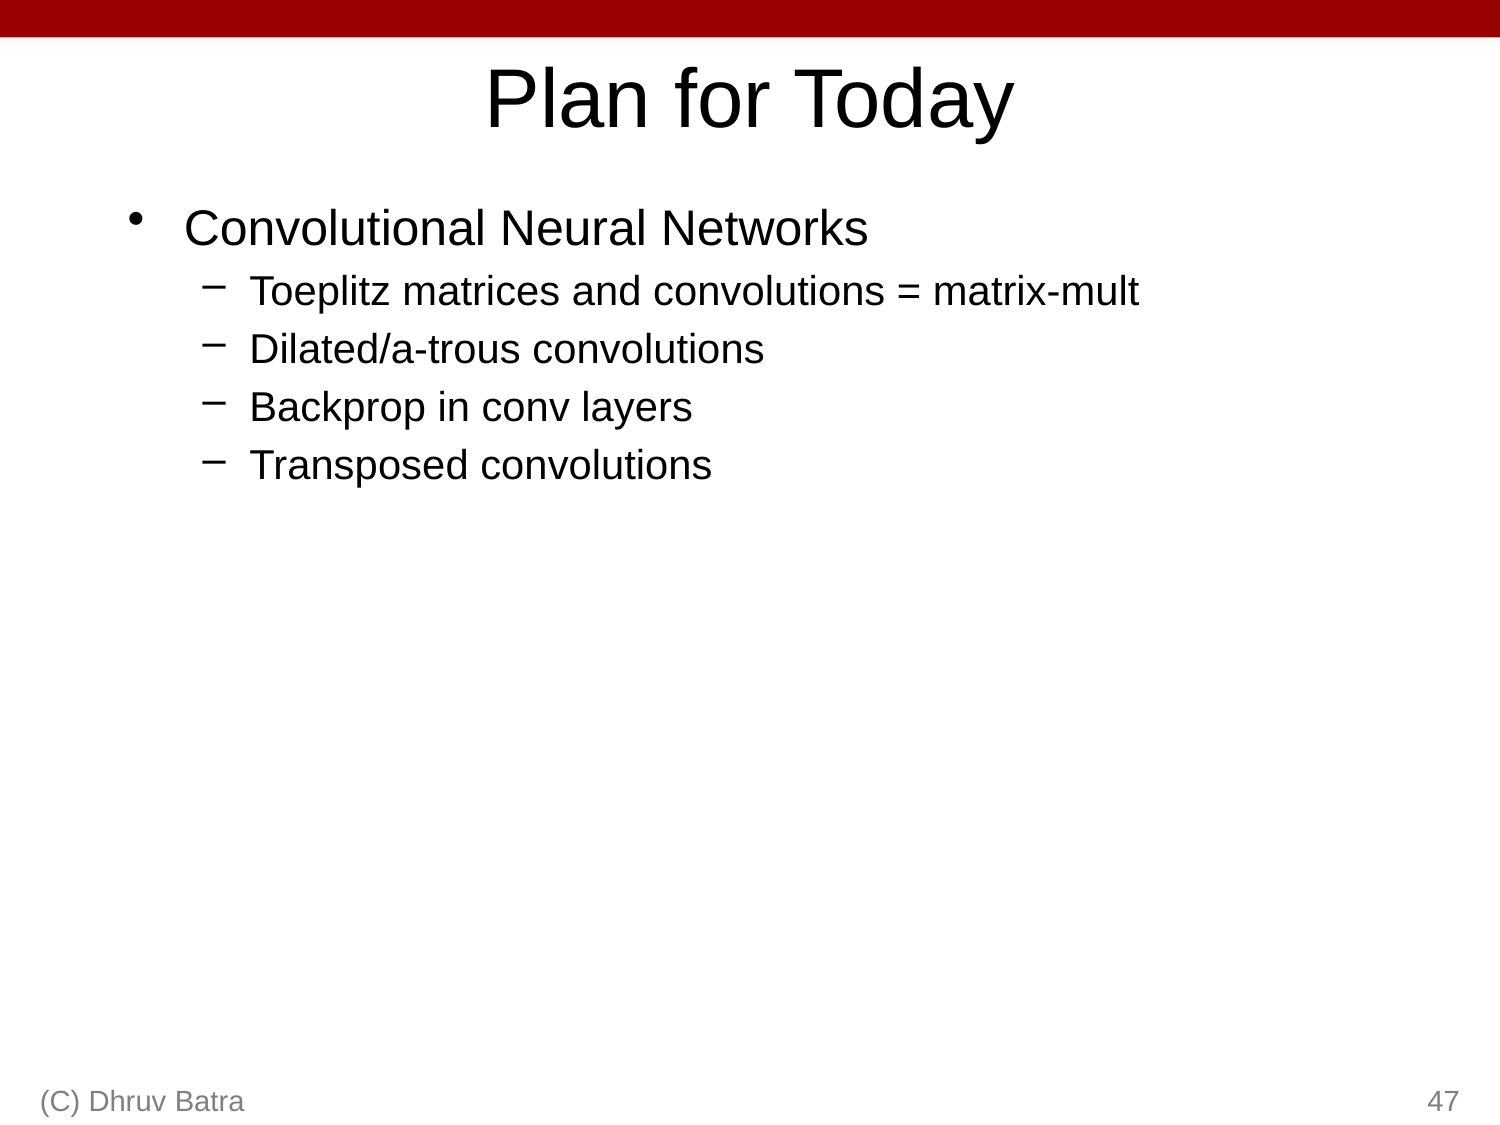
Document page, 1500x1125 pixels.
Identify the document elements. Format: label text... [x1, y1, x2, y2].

title Plan for Today [112, 37, 1388, 151]
slide_number 47 [1162, 1049, 1476, 1125]
list Convolutional Neural Networks Toeplitz matrices and convolutions = matrix-mult Dilated/a-trous convolutions Backprop in conv layers Transposed convolutions [112, 187, 1388, 1051]
footer (C) Dhruv Batra [24, 1049, 501, 1125]
